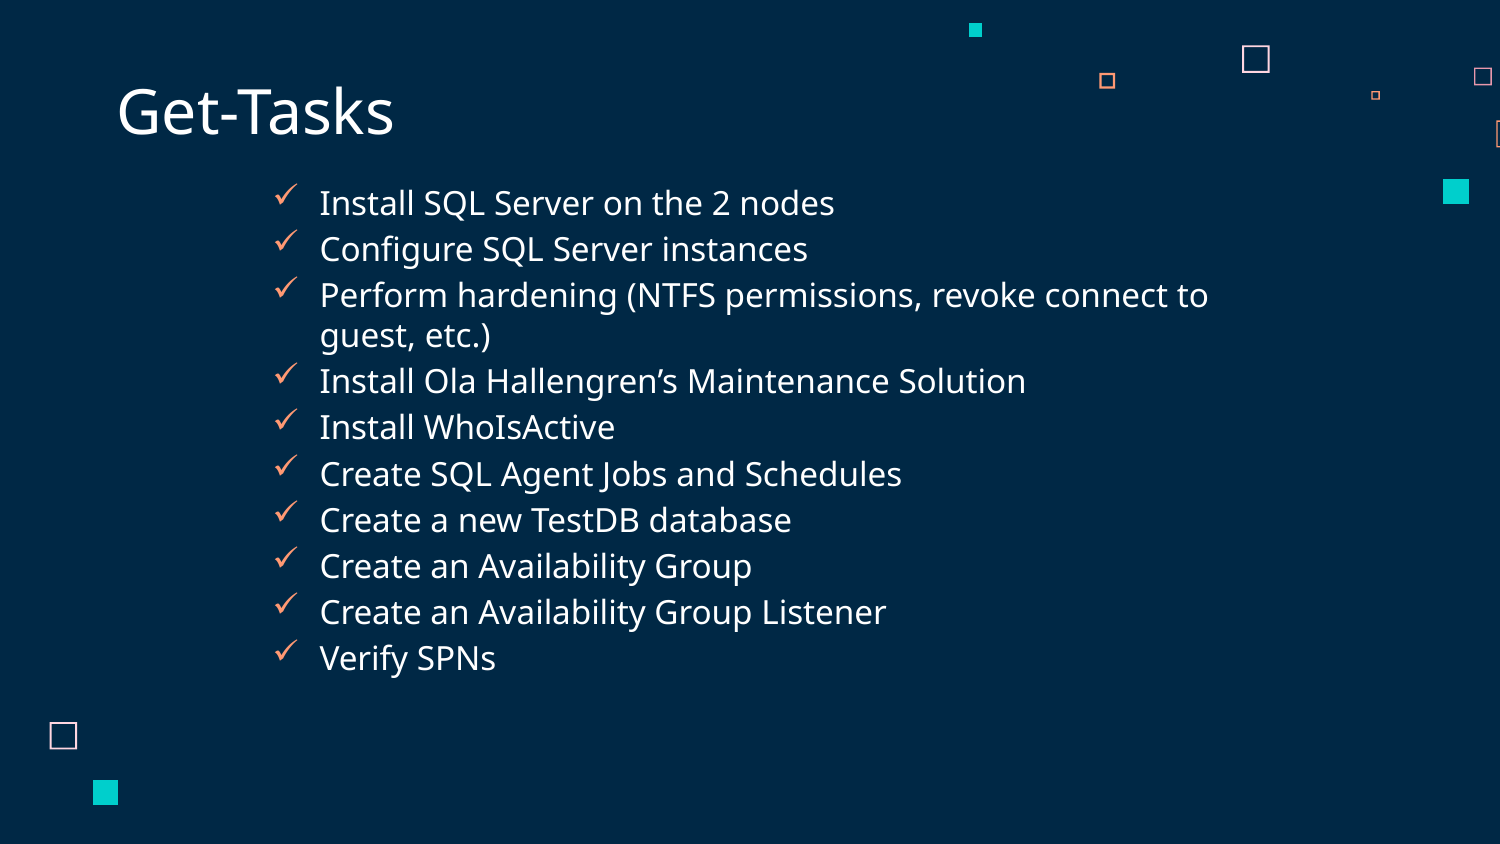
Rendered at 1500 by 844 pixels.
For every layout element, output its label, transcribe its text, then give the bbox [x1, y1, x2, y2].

title Get-Tasks [101, 67, 878, 163]
text_box Install SQL Server on the 2 nodes Configure SQL Server instances Perform hardening (NTFS permissions, revoke connect to guest, etc.) Install Ola Hallengren’s Maintenance Solution Install WhoIsActive Create SQL Agent Jobs and Schedules Create a new TestDB database Create an Availability Group Create an Availability Group Listener Verify SPNs [253, 166, 1247, 677]
